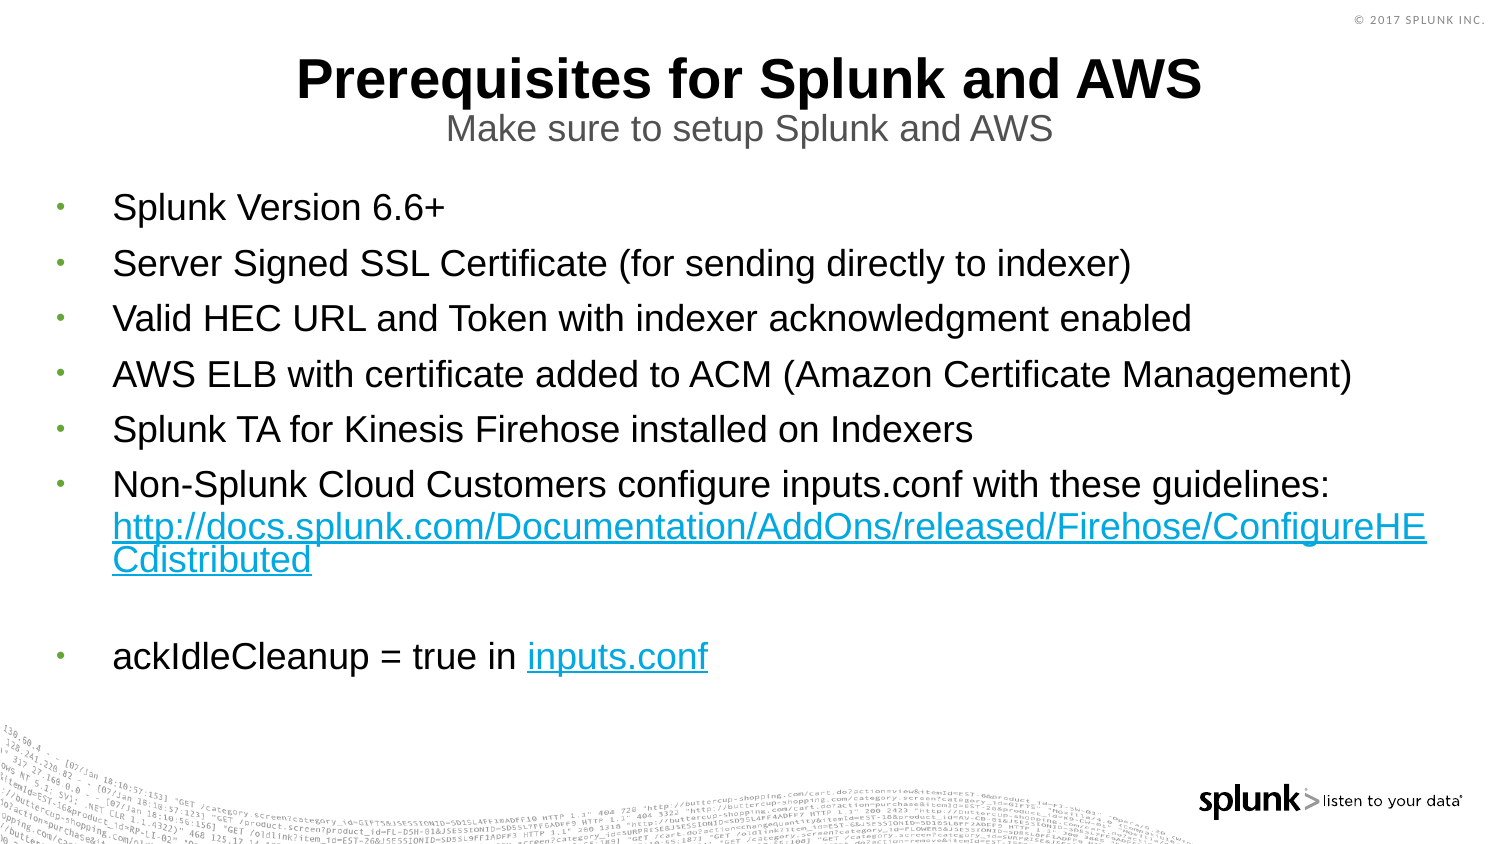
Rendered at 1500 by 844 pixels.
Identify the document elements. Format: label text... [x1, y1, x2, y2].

list Splunk Version 6.6+ Server Signed SSL Certificate (for sending directly to indexer) Valid HEC URL and Token with indexer acknowledgment enabled AWS ELB with certificate added to ACM (Amazon Certificate Management) Splunk TA for Kinesis Firehose installed on Indexers Non-Splunk Cloud Customers configure inputs.conf with these guidelines: http://docs.splunk.com/Documentation/AddOns/released/Firehose/ConfigureHECdistributed ackIdleCleanup = true in inputs.conf [56, 157, 1444, 727]
title Prerequisites for Splunk and AWS [56, 38, 1444, 93]
picture [0, 0, 1500, 844]
subtitle Make sure to setup Splunk and AWS [56, 108, 1444, 142]
